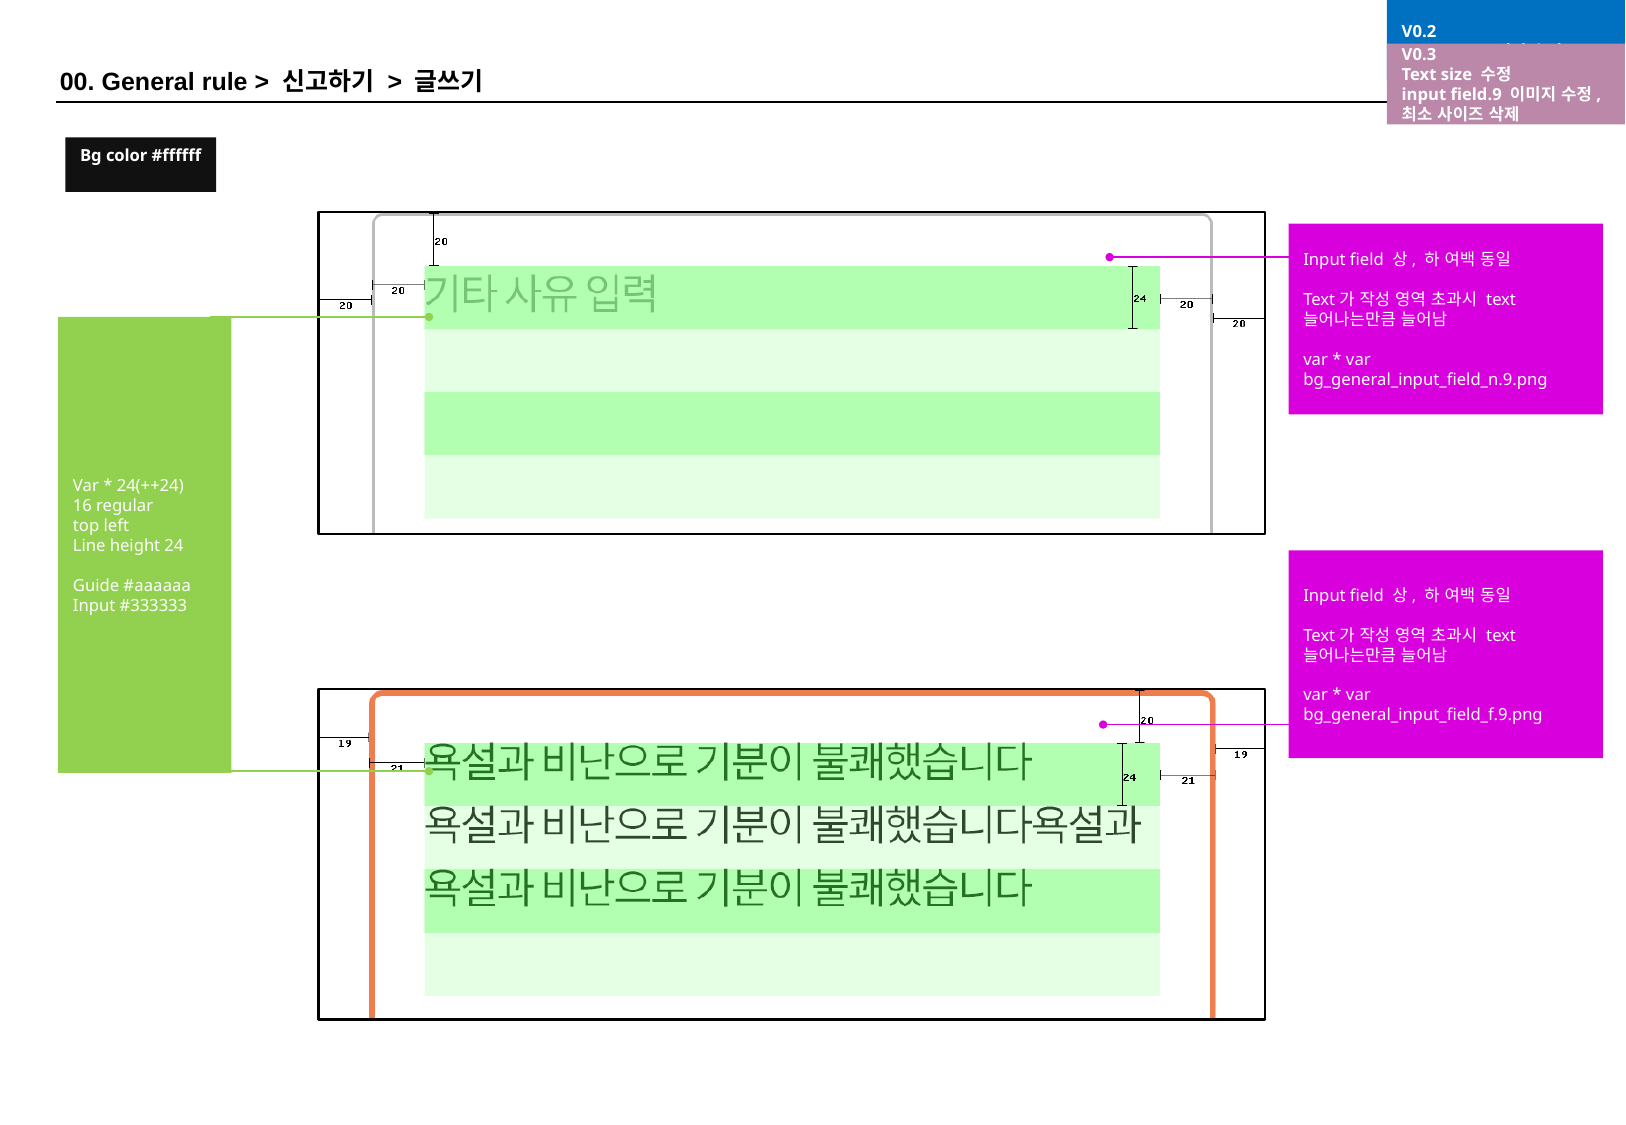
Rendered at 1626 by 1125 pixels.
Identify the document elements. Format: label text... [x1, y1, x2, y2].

text_box V0.2 input field 정의 수정 [1385, 0, 1625, 42]
text_box 00. General rule > 신고하기 > 글쓰기 [44, 61, 1385, 100]
text_box Var * 24(++24) 16 regular top left Line height 24 Guide #aaaaaa Input #333333 [56, 315, 234, 775]
text_box Bg color #ffffff [65, 137, 217, 192]
picture [319, 213, 1265, 533]
text_box Input field 상, 하 여백 동일 Text가 작성 영역 초과시 text 늘어나는만큼 늘어남 var * var bg_general_input_field_n.9.png [1287, 221, 1605, 416]
picture [319, 690, 1265, 1019]
text_box V0.3 Text size 수정 input field.9 이미지 수정, 최소 사이즈 삭제 [1385, 42, 1625, 126]
text_box Input field 상, 하 여백 동일 Text가 작성 영역 초과시 text 늘어나는만큼 늘어남 var * var bg_general_input_field_f.9.png [1287, 548, 1605, 760]
